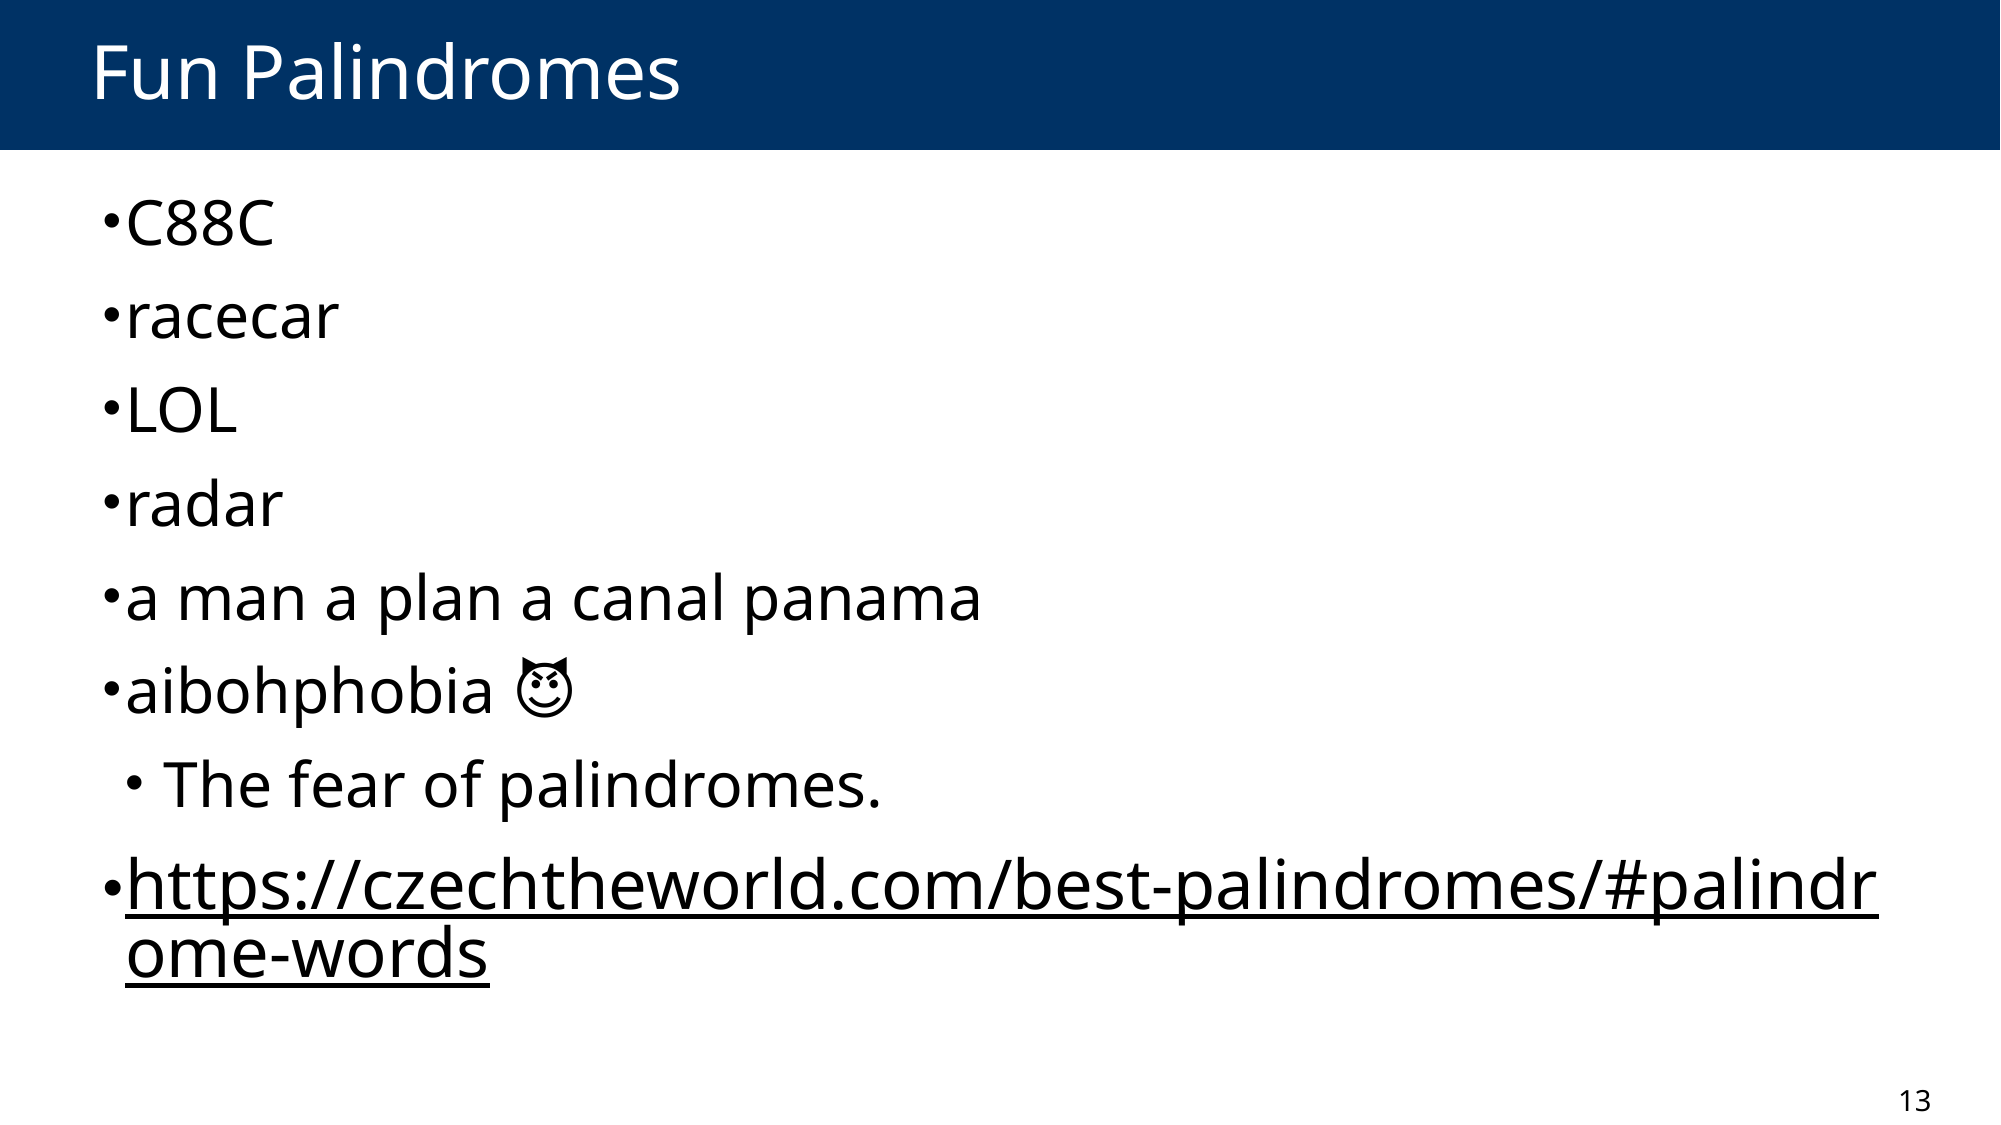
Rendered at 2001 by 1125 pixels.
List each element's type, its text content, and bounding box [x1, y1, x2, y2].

slide_number 13 [1883, 1074, 2000, 1125]
title Fun Palindromes [0, 0, 2000, 152]
list C88C racecar LOL radar a man a plan a canal panama aibohphobia 😈 The fear of palindromes. https://czechtheworld.com/best-palindromes/#palindrome-words [87, 174, 1928, 1038]
